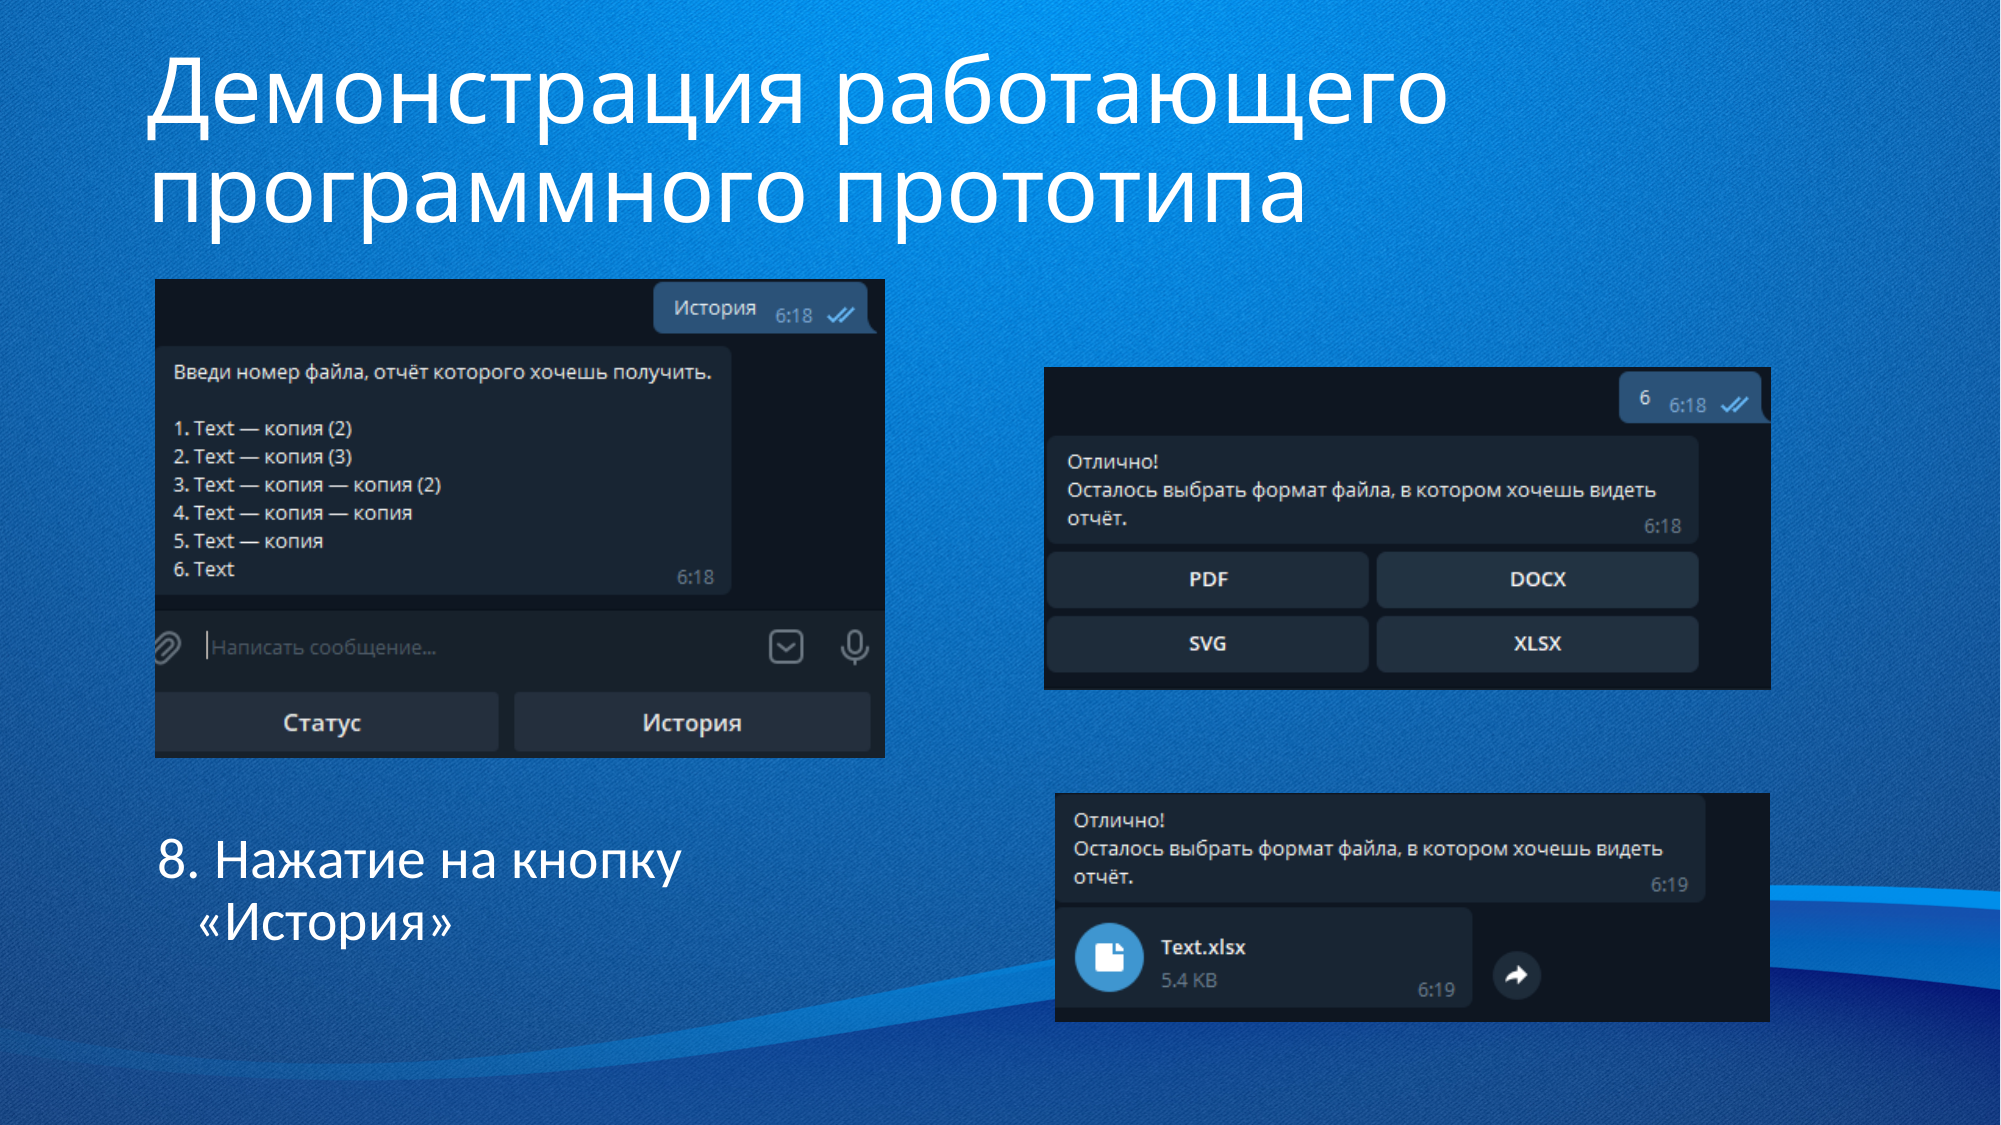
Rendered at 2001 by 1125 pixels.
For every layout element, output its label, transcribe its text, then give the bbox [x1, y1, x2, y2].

title Демонстрация работающего программного прототипа [132, 34, 1858, 252]
picture [0, 0, 2001, 1125]
text_box 8. Нажатие на кнопку «История» [142, 821, 832, 962]
